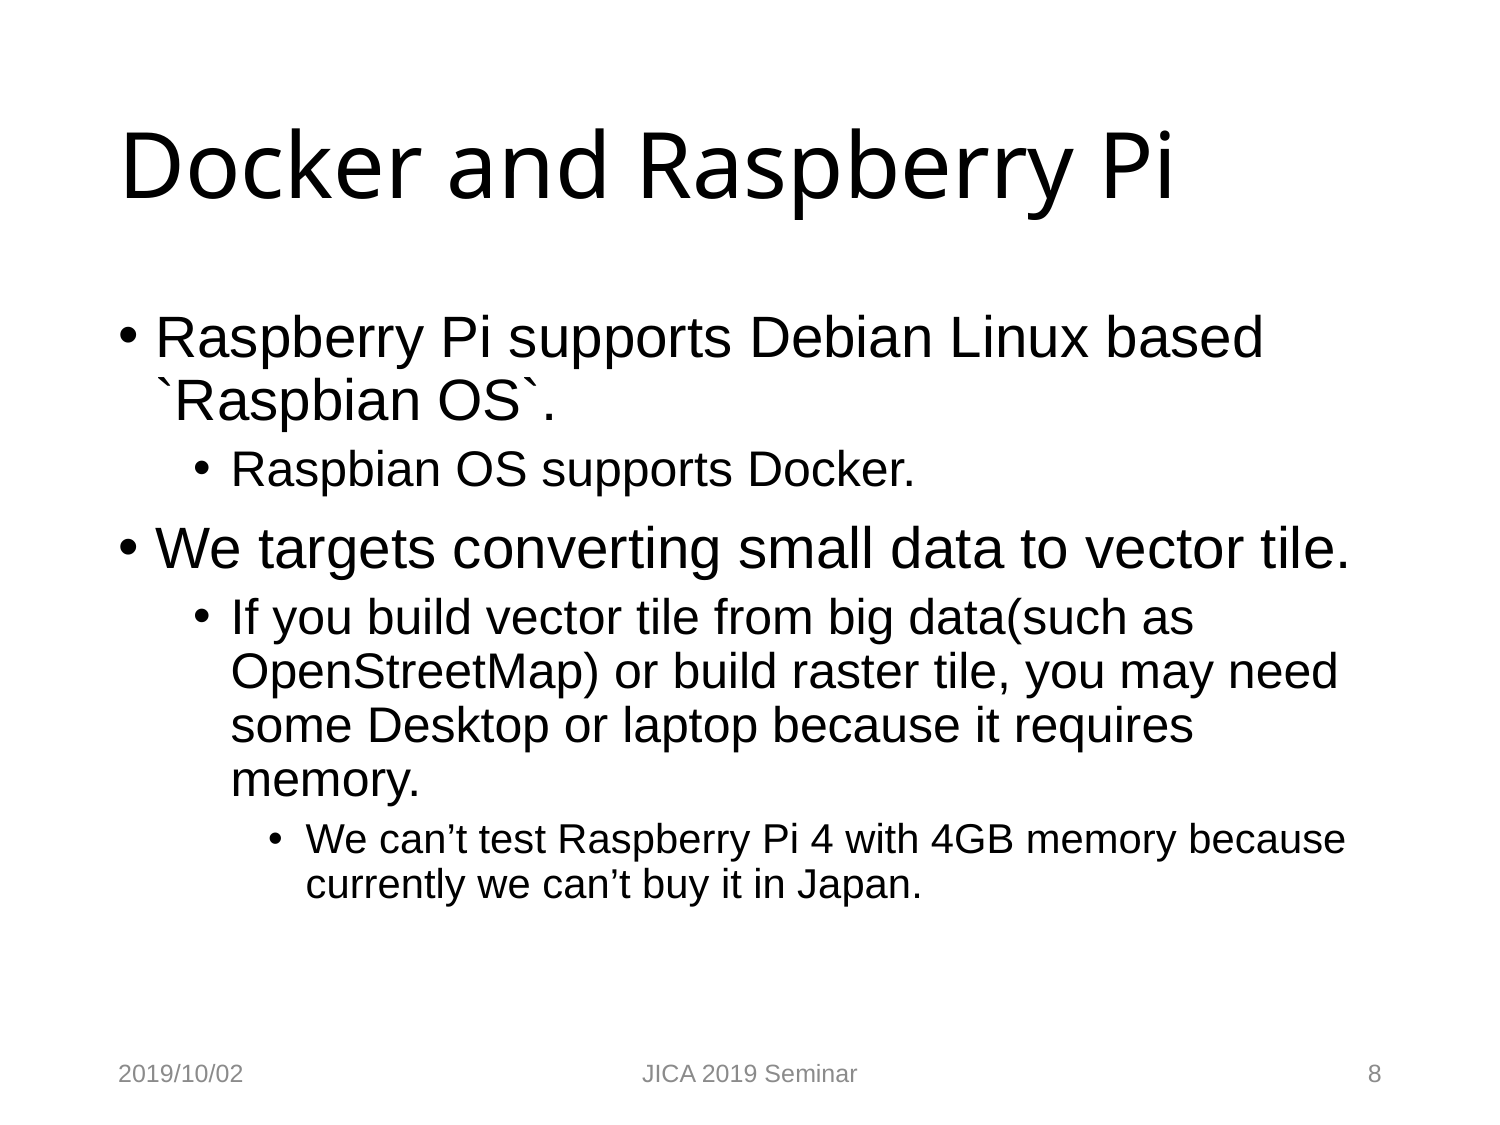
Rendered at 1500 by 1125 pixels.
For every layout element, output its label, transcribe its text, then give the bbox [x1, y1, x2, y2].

slide_number 8 [1059, 1042, 1397, 1103]
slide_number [103, 1042, 441, 1103]
title Docker and Raspberry Pi [103, 59, 1397, 278]
list Raspberry Pi supports Debian Linux based `Raspbian OS`. Raspbian OS supports Docker. We targets converting small data to vector tile. If you build vector tile from big data(such as OpenStreetMap) or build raster tile, you may need some Desktop or laptop because it requires memory. We can’t test Raspberry Pi 4 with 4GB memory because currently we can’t buy it in Japan. [103, 299, 1397, 1014]
footer JICA 2019 Seminar [496, 1042, 1004, 1103]
